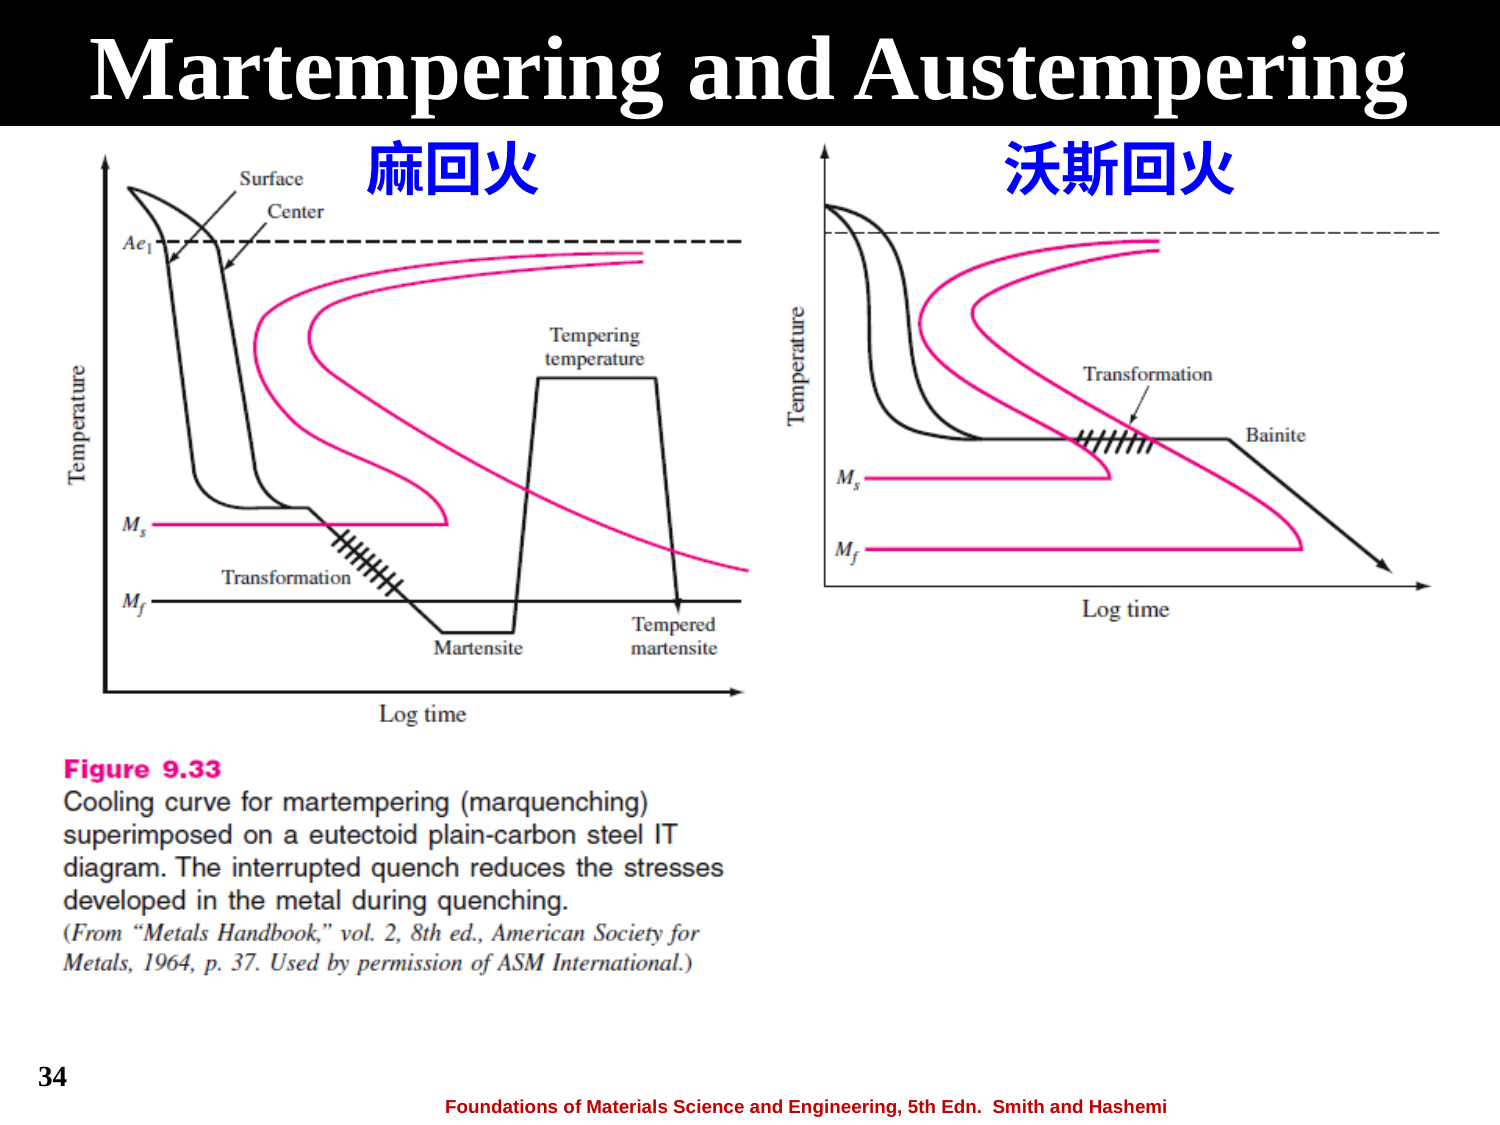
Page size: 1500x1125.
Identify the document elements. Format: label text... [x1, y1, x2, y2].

text_box 麻回火 [351, 125, 556, 135]
text_box Martempering and Austempering [0, 0, 1500, 125]
text_box 沃斯回火 [989, 125, 1252, 135]
slide_number 34 [0, 1049, 83, 1125]
picture [771, 137, 1463, 634]
picture [49, 137, 754, 988]
